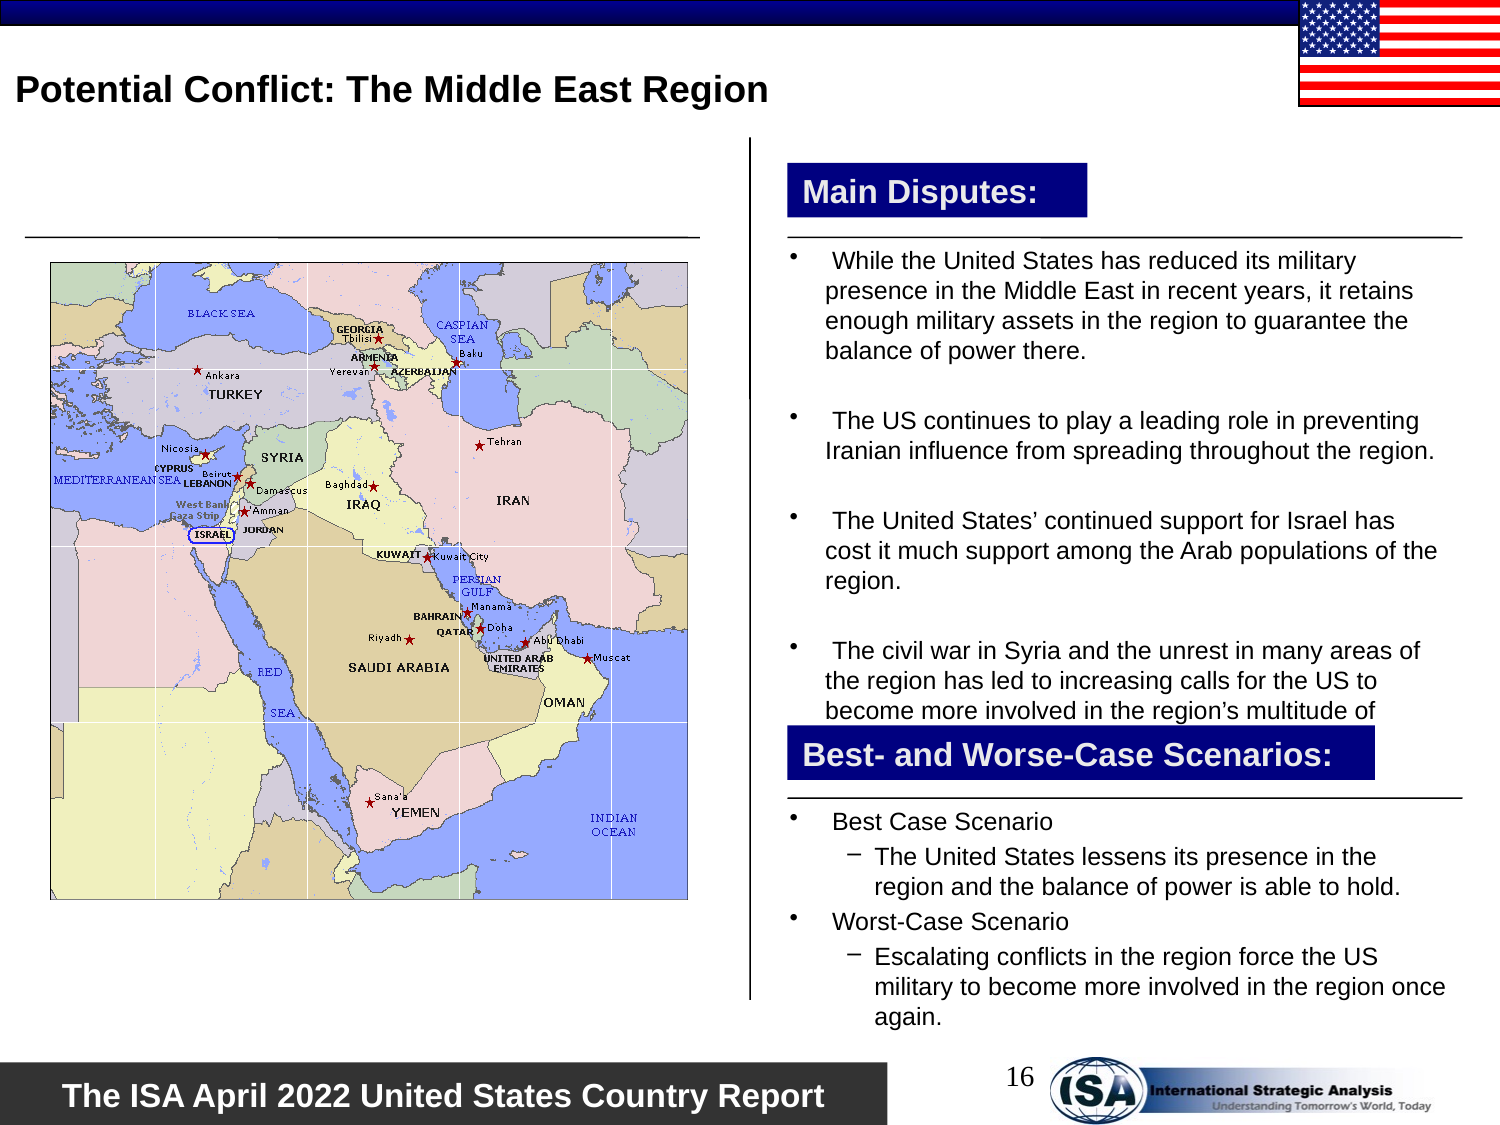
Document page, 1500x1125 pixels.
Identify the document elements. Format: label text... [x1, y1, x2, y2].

title Potential Conflict: The Middle East Region [0, 37, 950, 138]
text_box Best- and Worse-Case Scenarios: [787, 725, 1375, 780]
text_box While the United States has reduced its military presence in the Middle East in recent years, it retains enough military assets in the region to guarantee the balance of power there. The US continues to play a leading role in preventing Iranian influence from spreading throughout the region. The United States’ continued support for Israel has cost it much support among the Arab populations of the region. The civil war in Syria and the unrest in many areas of the region has led to increasing calls for the US to become more involved in the region’s multitude of conflicts. [774, 237, 1463, 625]
picture [1300, 0, 1500, 105]
text_box Best Case Scenario The United States lessens its presence in the region and the balance of power is able to hold. Worst-Case Scenario Escalating conflicts in the region force the US military to become more involved in the region once again. [774, 798, 1463, 1049]
picture [49, 262, 688, 901]
slide_number 16 [737, 1049, 1051, 1125]
text_box Main Disputes: [787, 162, 1088, 218]
picture [1051, 1057, 1500, 1125]
